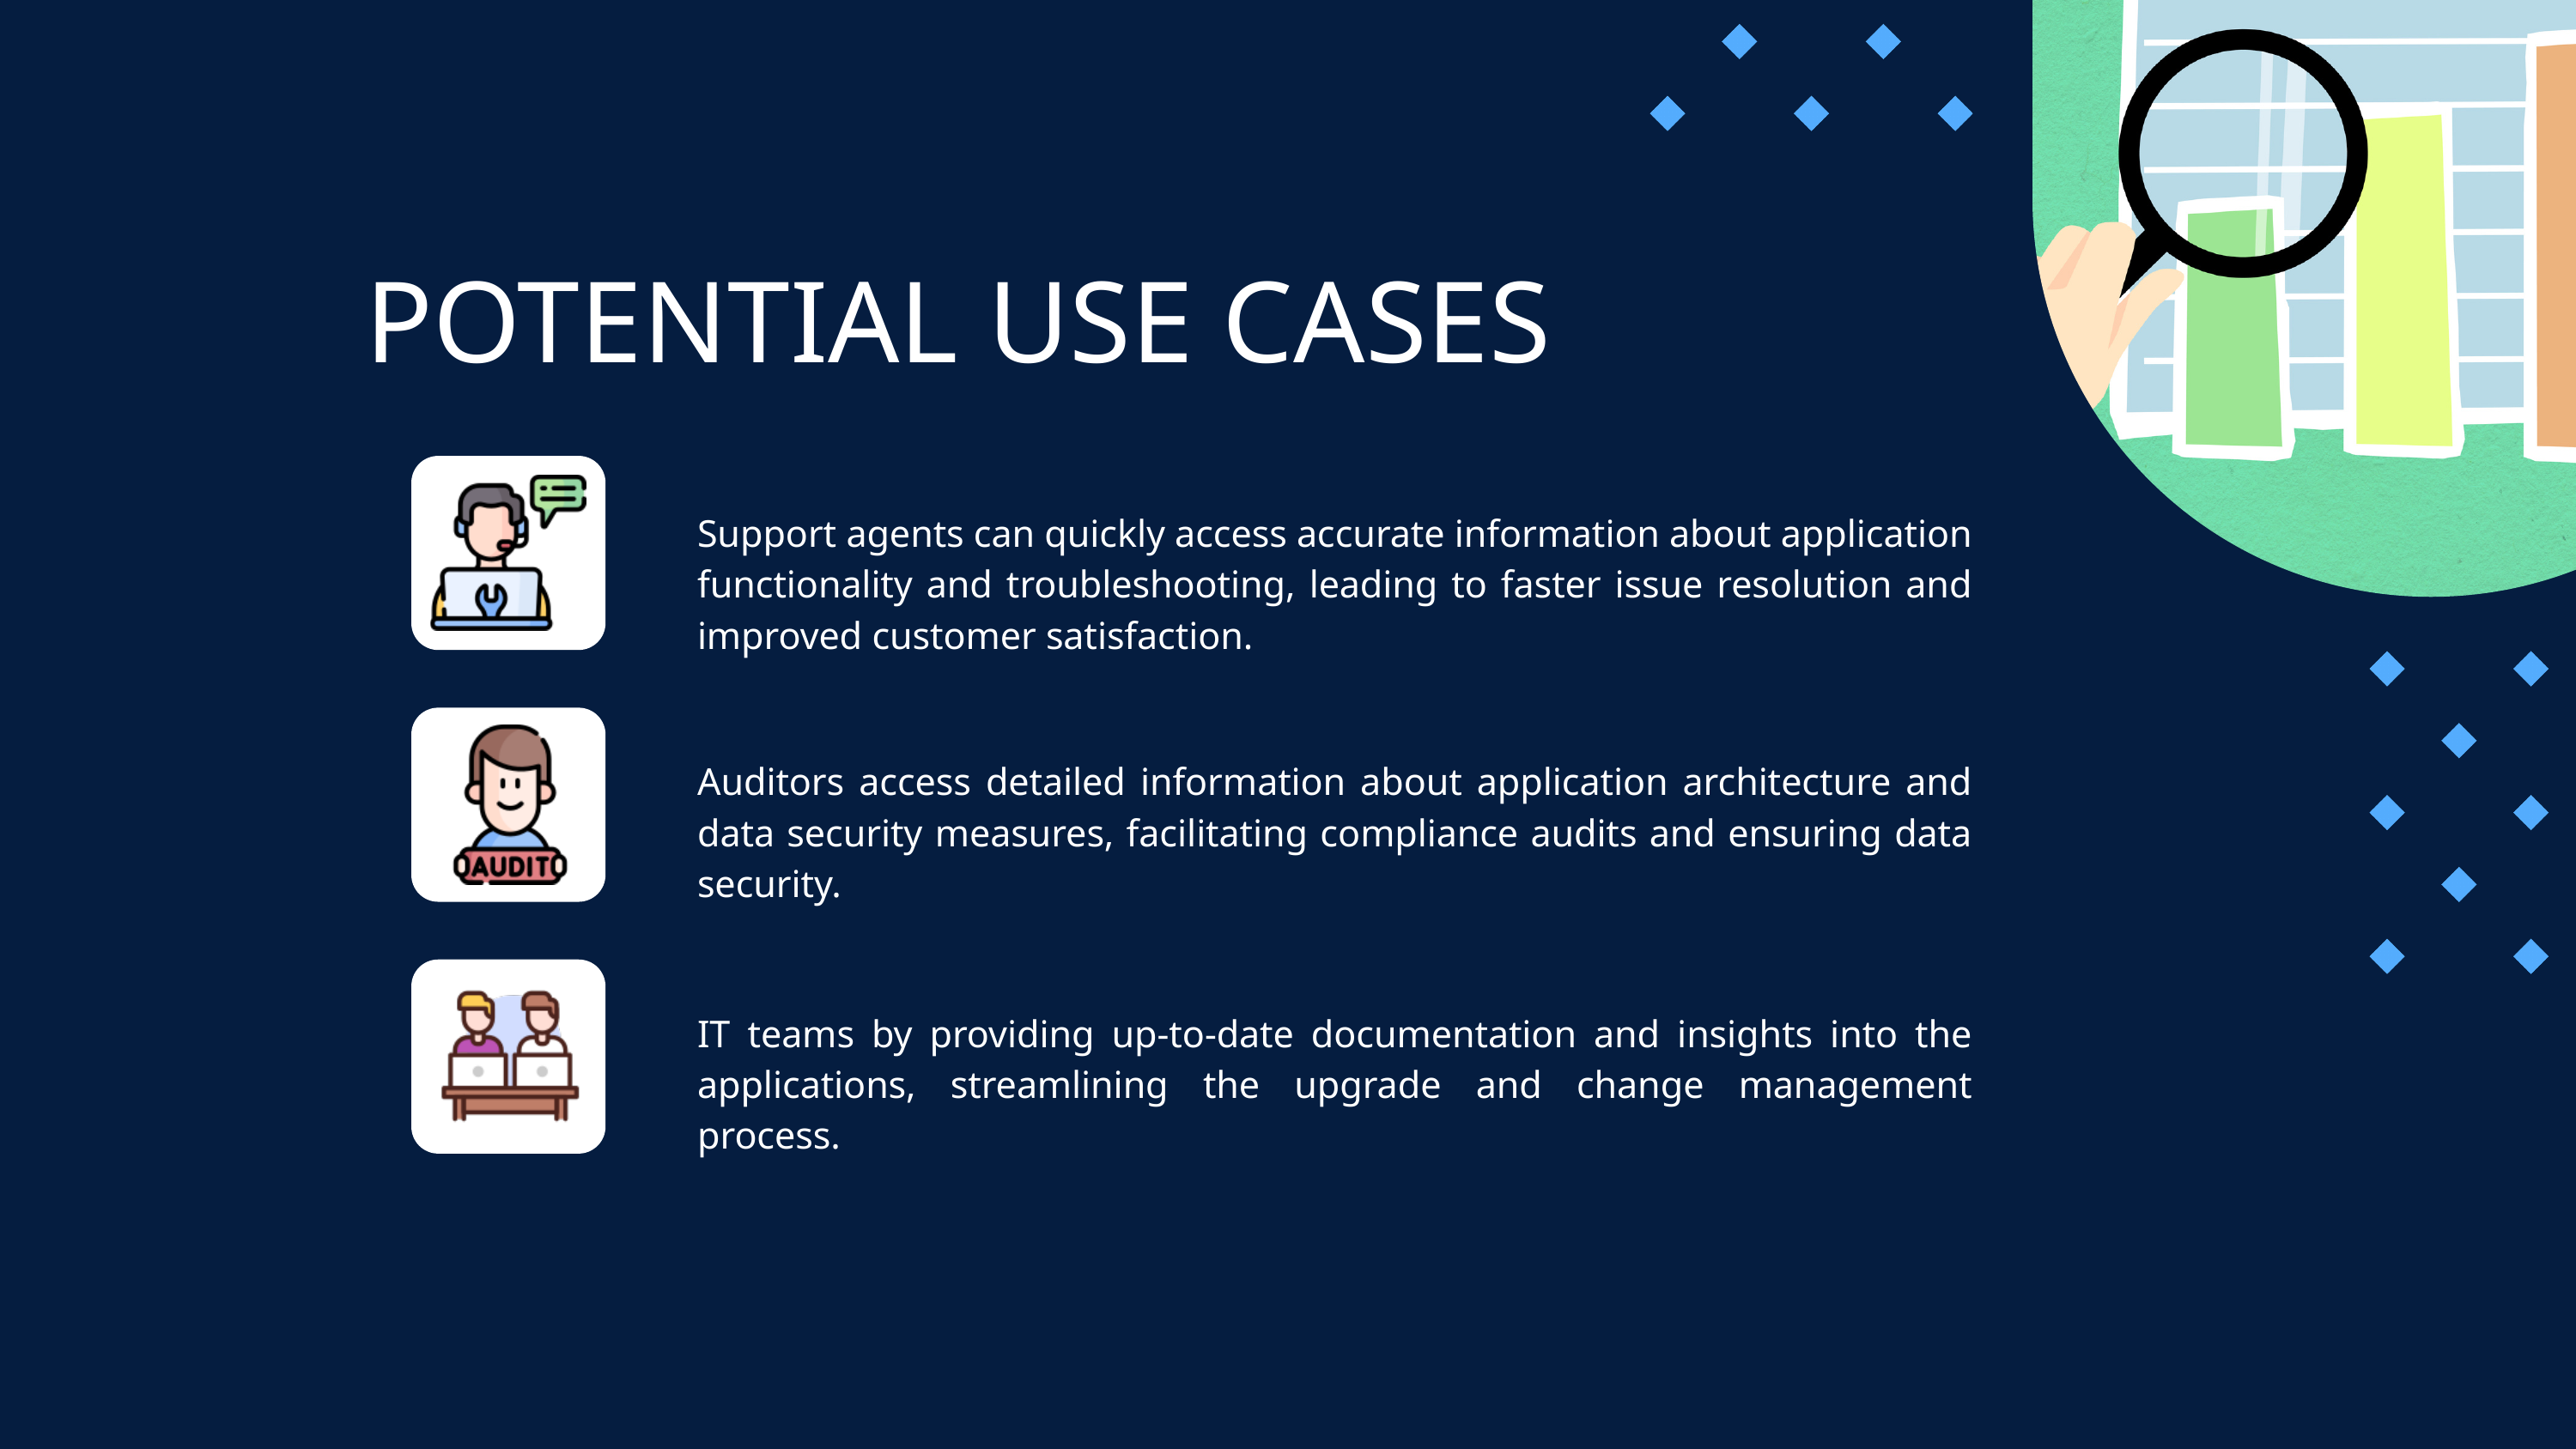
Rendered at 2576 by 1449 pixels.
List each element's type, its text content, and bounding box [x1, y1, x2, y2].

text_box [410, 959, 606, 1155]
text_box [1649, 0, 1973, 131]
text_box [410, 707, 606, 902]
text_box Support agents can quickly access accurate information about application functionality and troubleshooting, leading to faster issue resolution and improved customer satisfaction. [697, 503, 1973, 658]
text_box IT teams by providing up-to-date documentation and insights into the applications, streamlining the upgrade and change management process. [697, 1003, 1973, 1157]
text_box POTENTIAL USE CASES [365, 250, 1680, 385]
text_box [2369, 651, 2576, 974]
text_box Auditors access detailed information about application architecture and data security measures, facilitating compliance audits and ensuring data security. [697, 751, 1973, 906]
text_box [2032, 0, 2576, 597]
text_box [410, 455, 606, 651]
